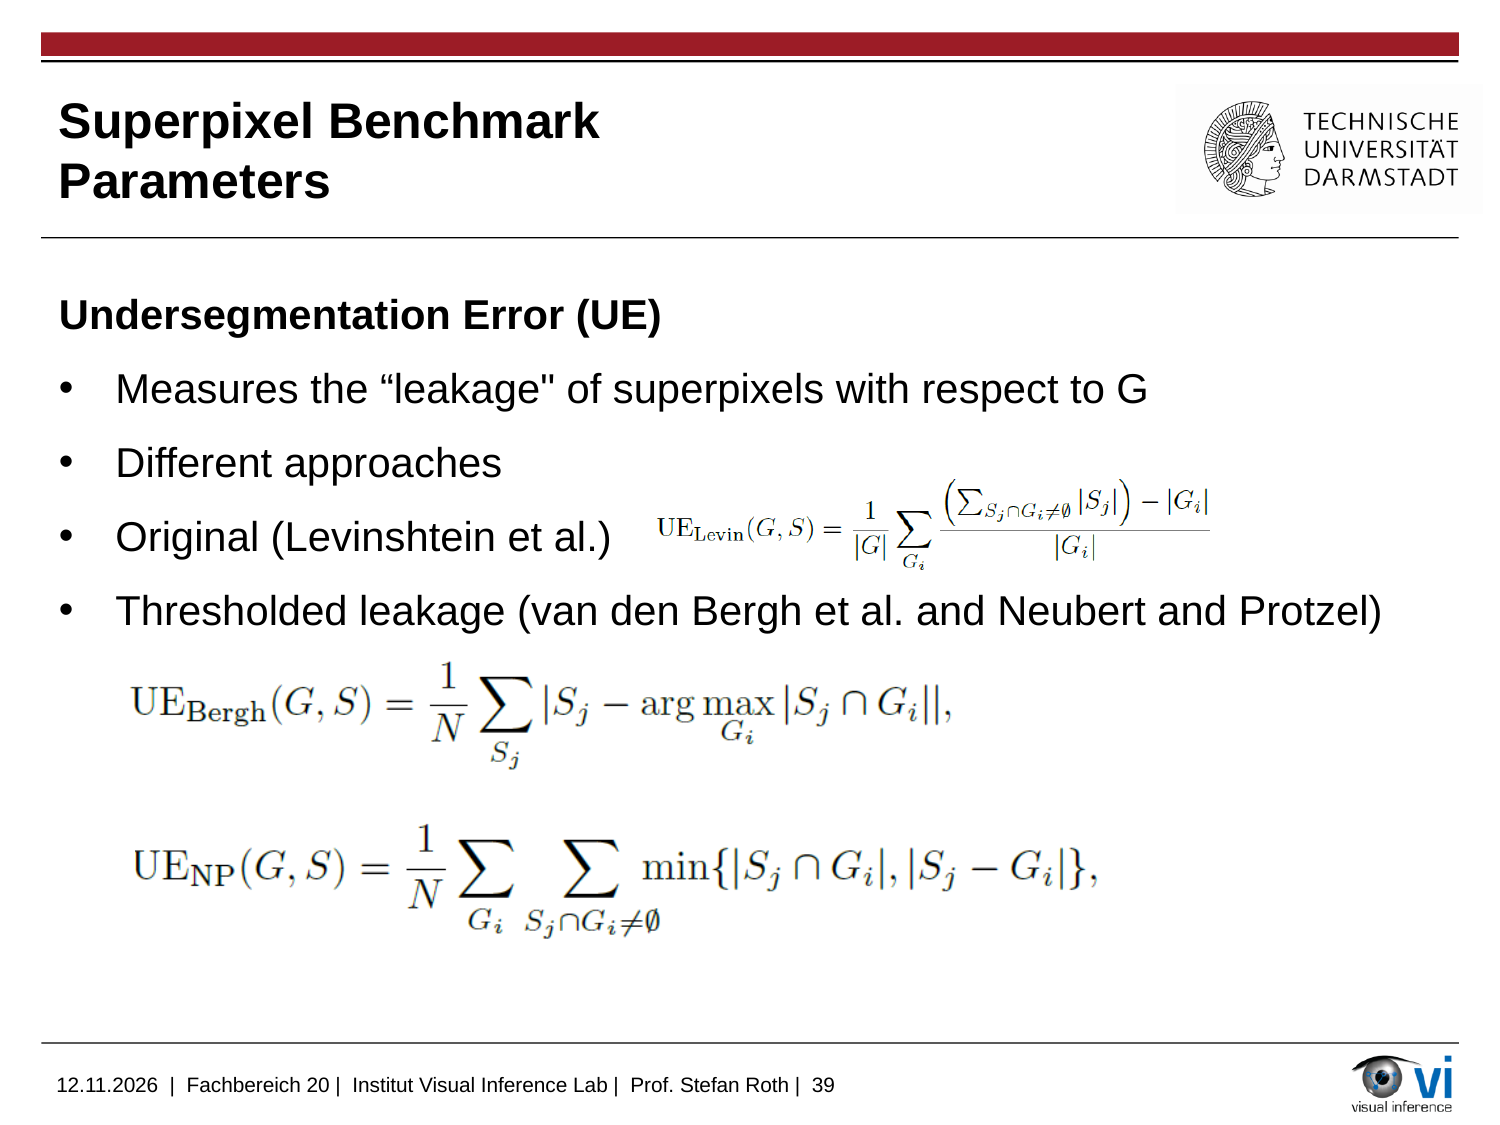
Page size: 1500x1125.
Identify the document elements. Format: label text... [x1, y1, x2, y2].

picture [112, 644, 965, 781]
picture [643, 467, 1220, 579]
picture [1175, 84, 1483, 214]
title Superpixel Benchmark Parameters [58, 79, 1149, 218]
list Undersegmentation Error (UE) Measures the “leakage" of superpixels with respect to G Different approaches Original (Levinshtein et al.) Thresholded leakage (van den Bergh et al. and Neubert and Protzel) [58, 265, 1459, 1001]
picture [135, 811, 1105, 952]
picture [1351, 1055, 1500, 1112]
